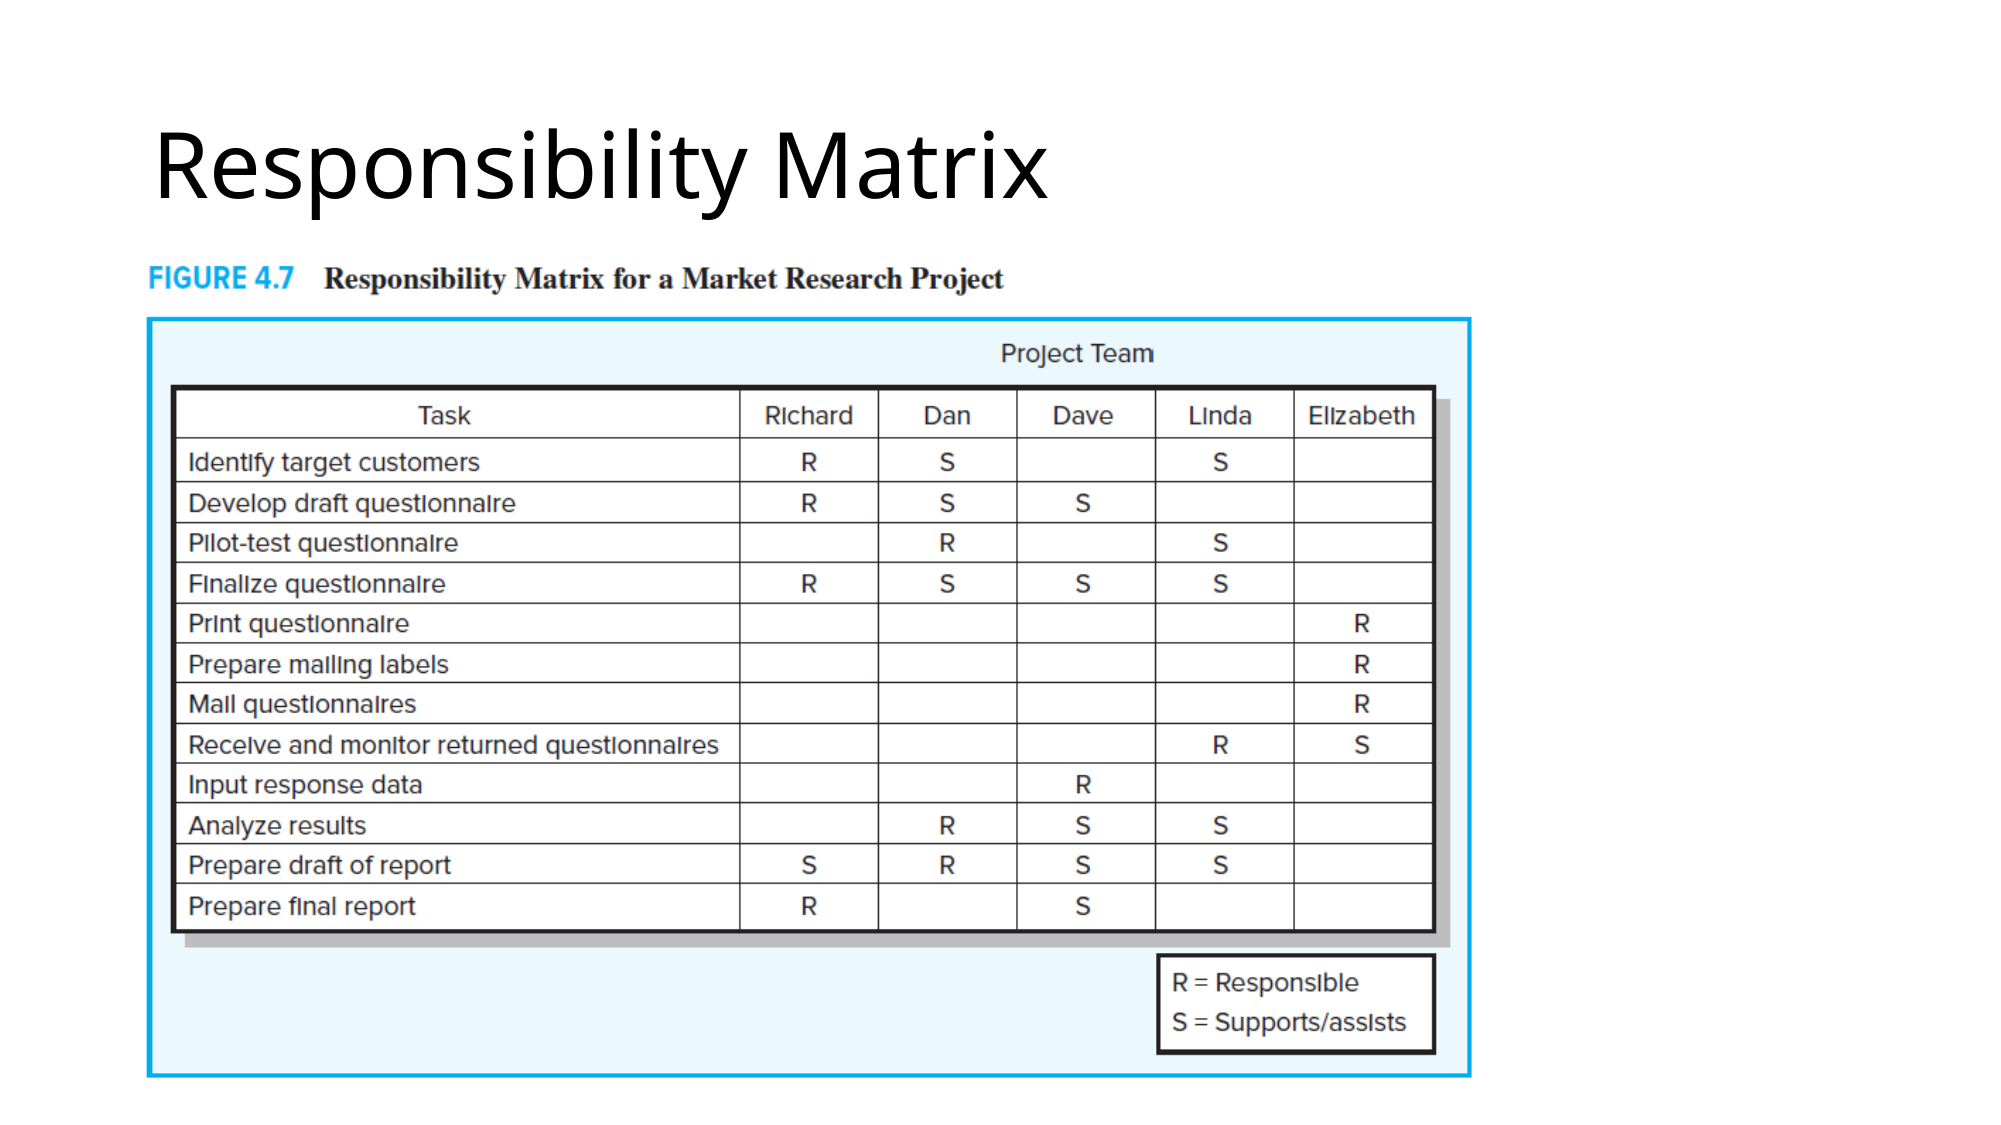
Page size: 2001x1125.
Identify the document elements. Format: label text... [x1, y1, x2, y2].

title Responsibility Matrix [137, 59, 1863, 278]
picture [113, 221, 1517, 1116]
